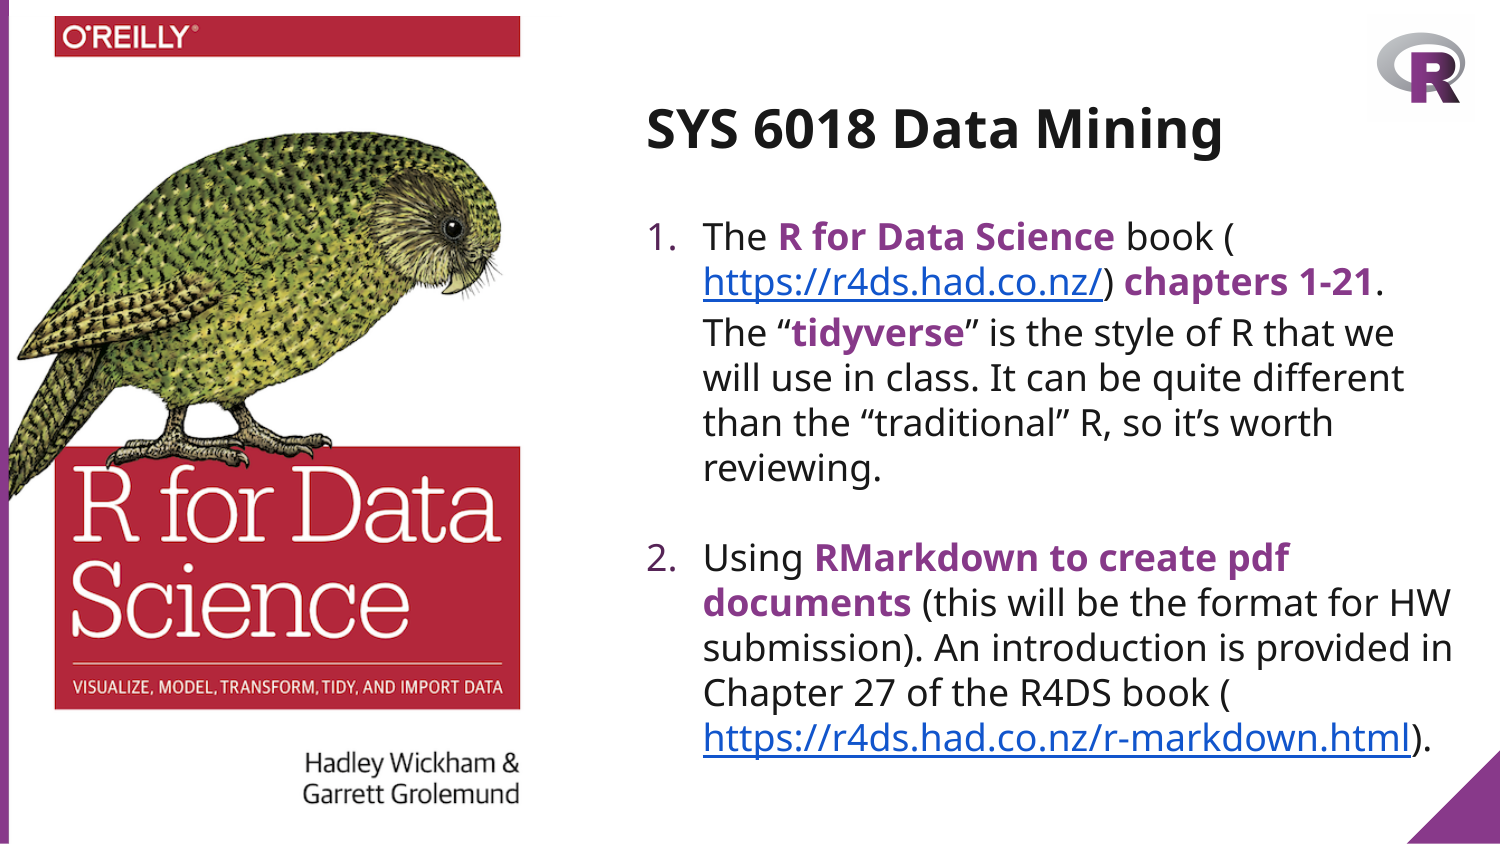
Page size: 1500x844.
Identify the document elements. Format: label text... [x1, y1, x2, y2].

picture [8, 16, 562, 844]
list The R for Data Science book (https://r4ds.had.co.nz/) chapters 1-21. The “tidyverse” is the style of R that we will use in class. It can be quite different than the “traditional” R, so it’s worth reviewing. Using RMarkdown to create pdf documents (this will be the format for HW submission). An introduction is provided in Chapter 27 of the R4DS book (https://r4ds.had.co.nz/r-markdown.html). [631, 198, 1474, 777]
title SYS 6018 Data Mining [631, 79, 1254, 166]
picture [1367, 14, 1475, 122]
